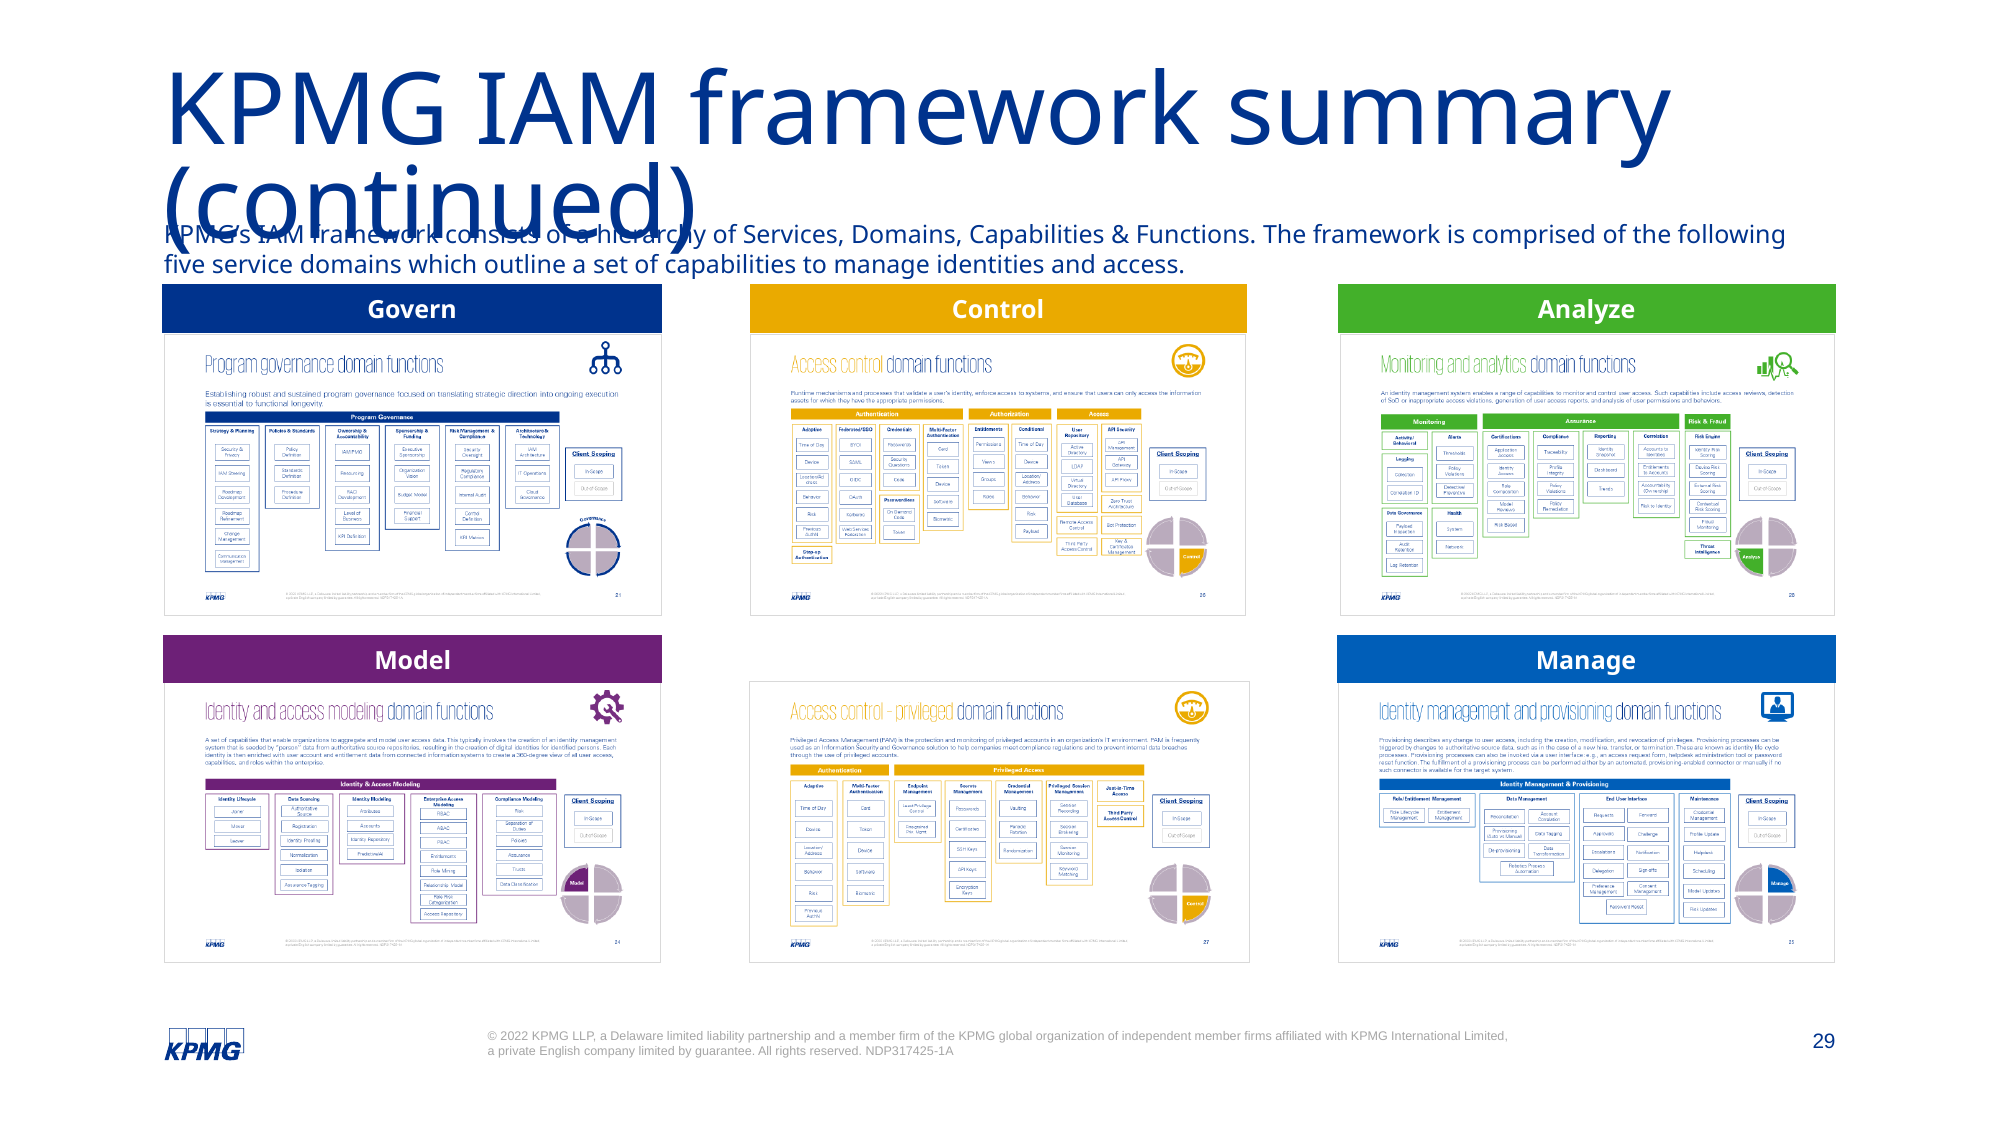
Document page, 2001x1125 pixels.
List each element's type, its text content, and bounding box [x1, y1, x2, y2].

title KPMG IAM framework summary (continued) [163, 70, 1837, 159]
list KPMG’s IAM framework consists of a hierarchy of Services, Domains, Capabilities & Functions. The framework is comprised of the following five service domains which outline a set of capabilities to manage identities and access. [163, 218, 1837, 283]
picture [749, 683, 1250, 963]
picture [164, 683, 661, 963]
picture [1338, 683, 1835, 963]
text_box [163, 285, 1835, 683]
